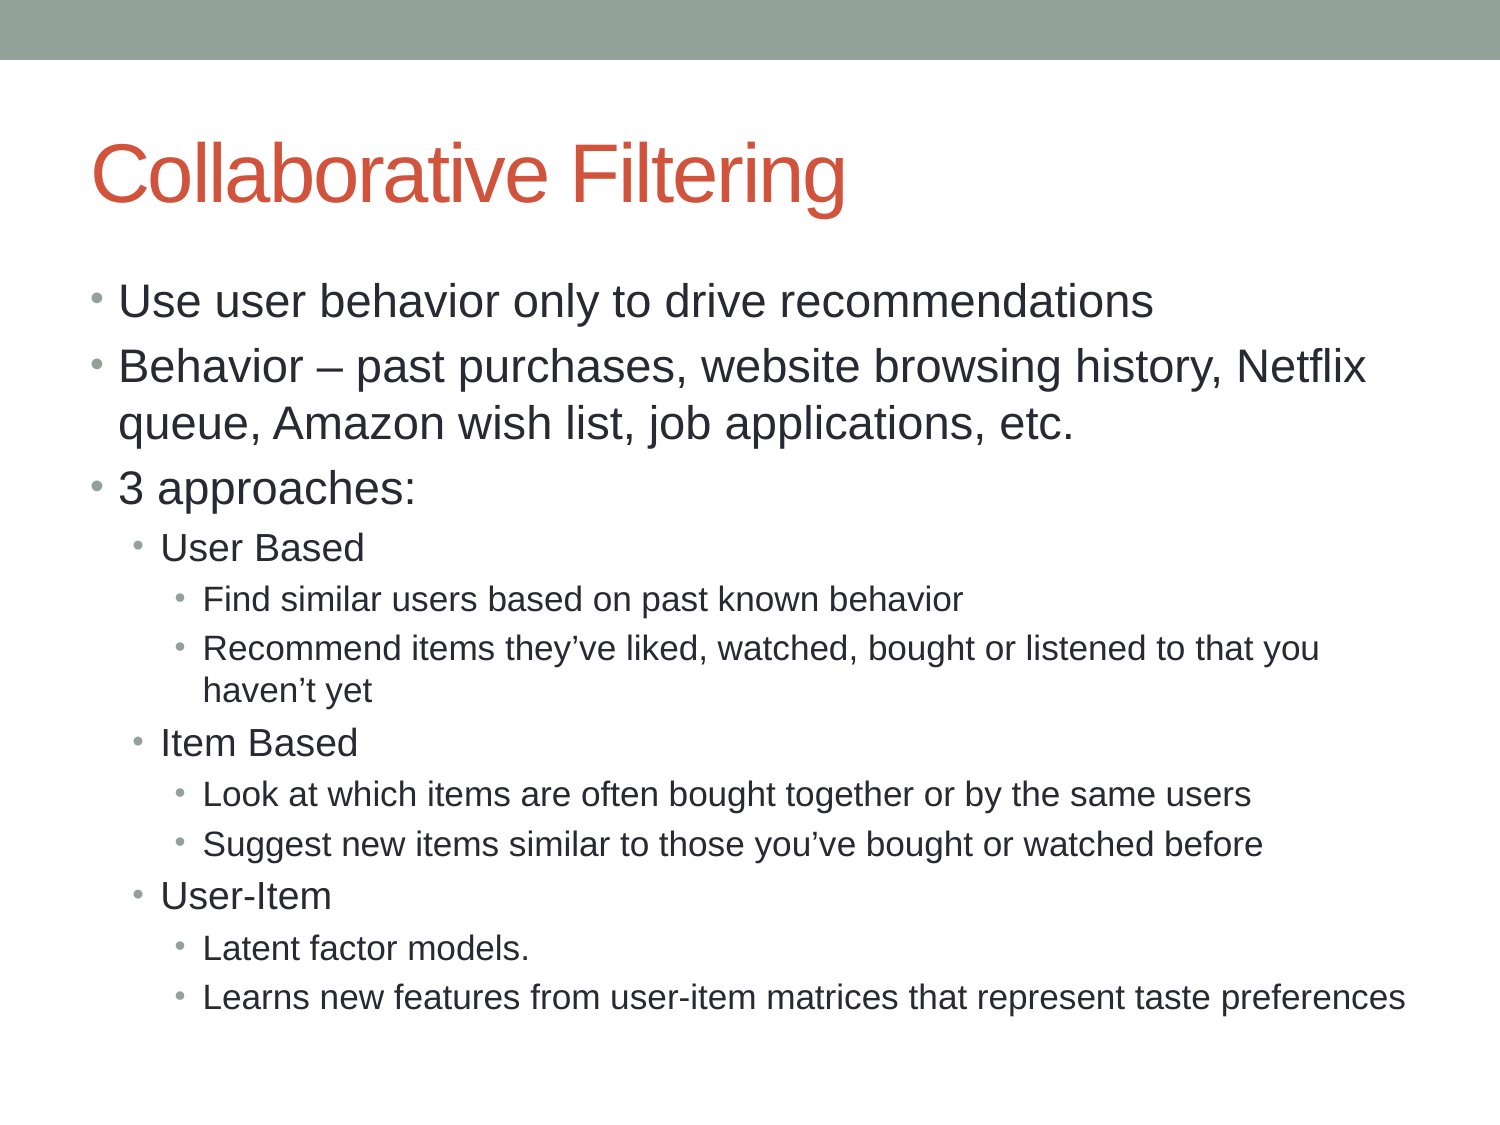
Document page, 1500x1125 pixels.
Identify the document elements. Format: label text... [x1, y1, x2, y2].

list Use user behavior only to drive recommendations Behavior – past purchases, website browsing history, Netflix queue, Amazon wish list, job applications, etc. 3 approaches: User Based Find similar users based on past known behavior Recommend items they’ve liked, watched, bought or listened to that you haven’t yet Item Based Look at which items are often bought together or by the same users Suggest new items similar to those you’ve bought or watched before User-Item Latent factor models. Learns new features from user-item matrices that represent taste preferences [75, 262, 1425, 1063]
title Collaborative Filtering [75, 87, 1425, 250]
